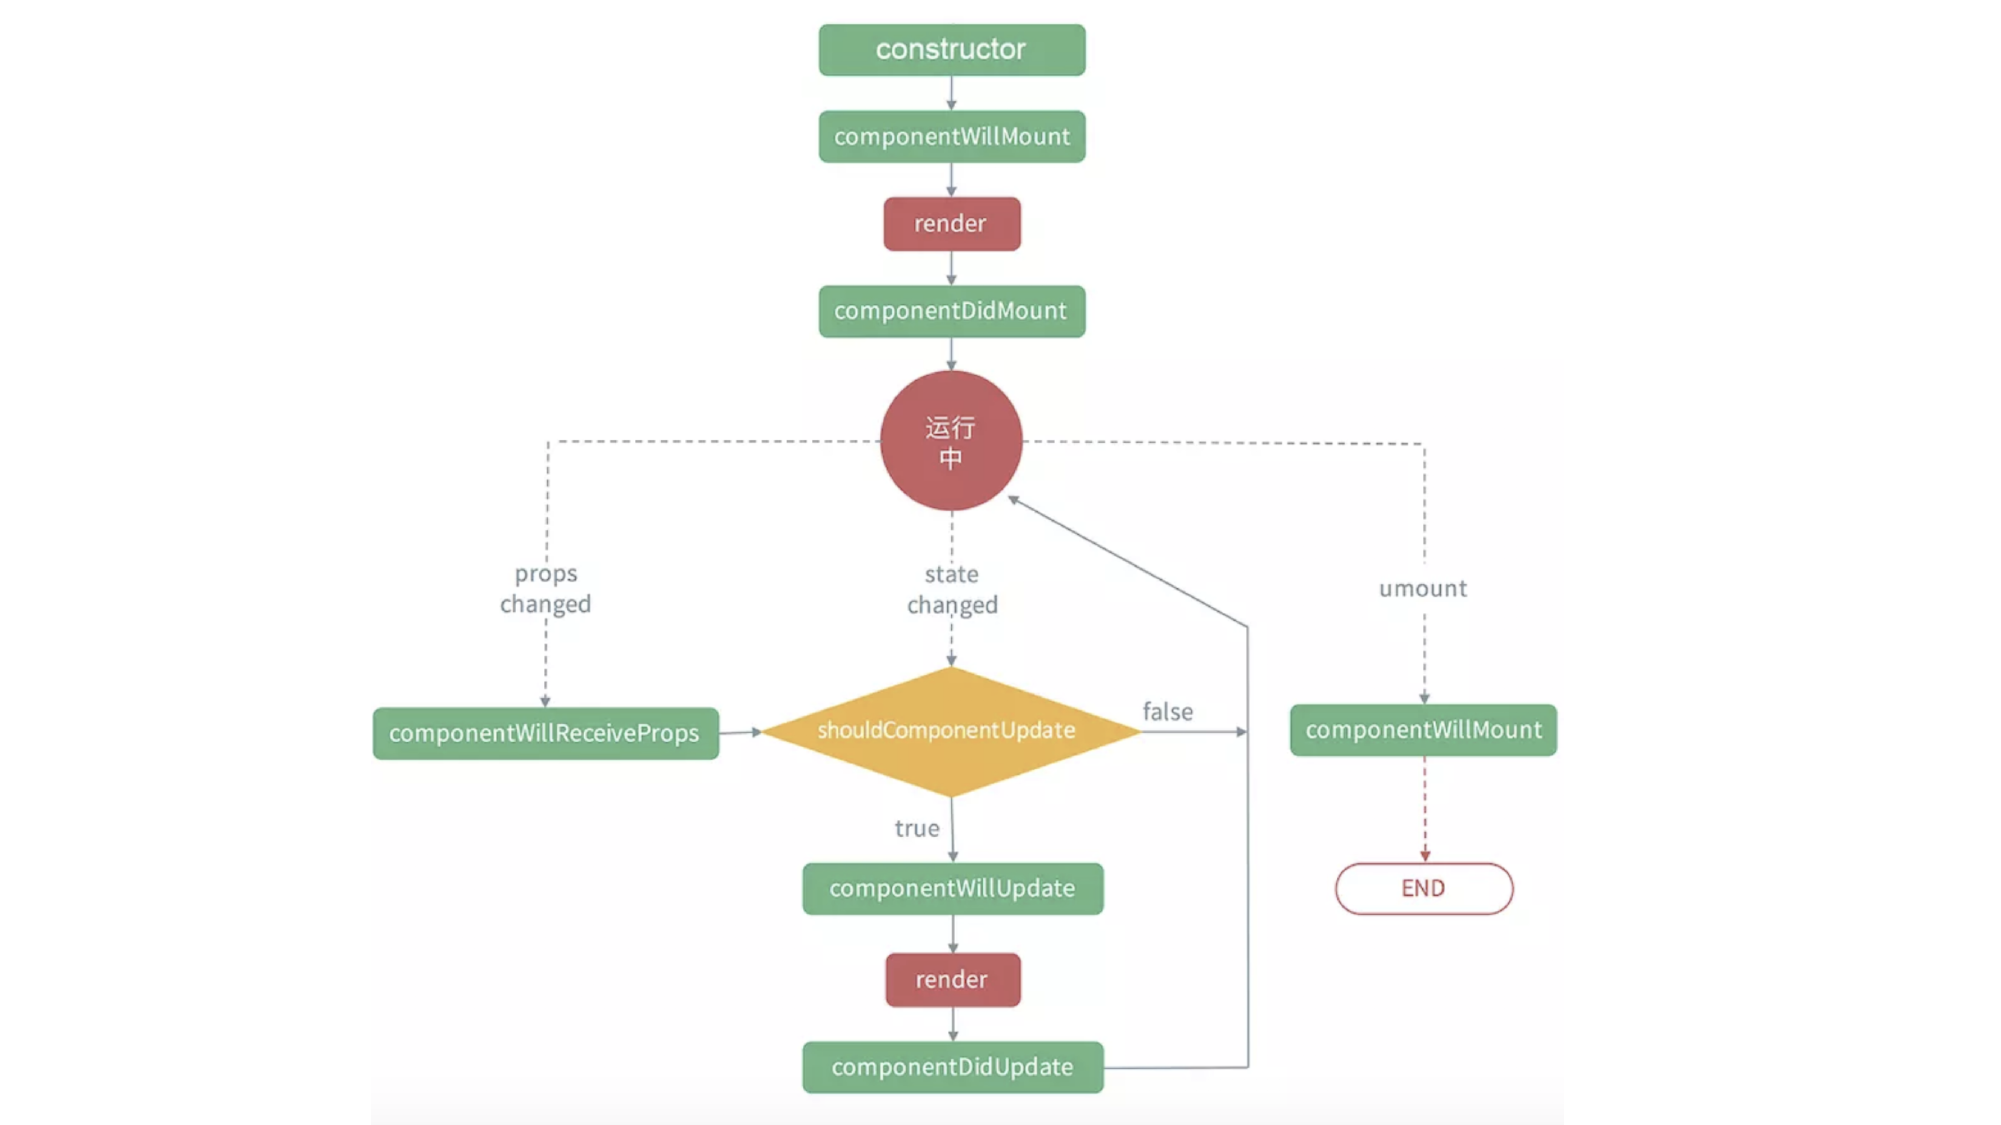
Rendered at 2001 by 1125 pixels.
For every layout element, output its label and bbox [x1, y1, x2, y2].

list [371, 0, 1564, 1125]
